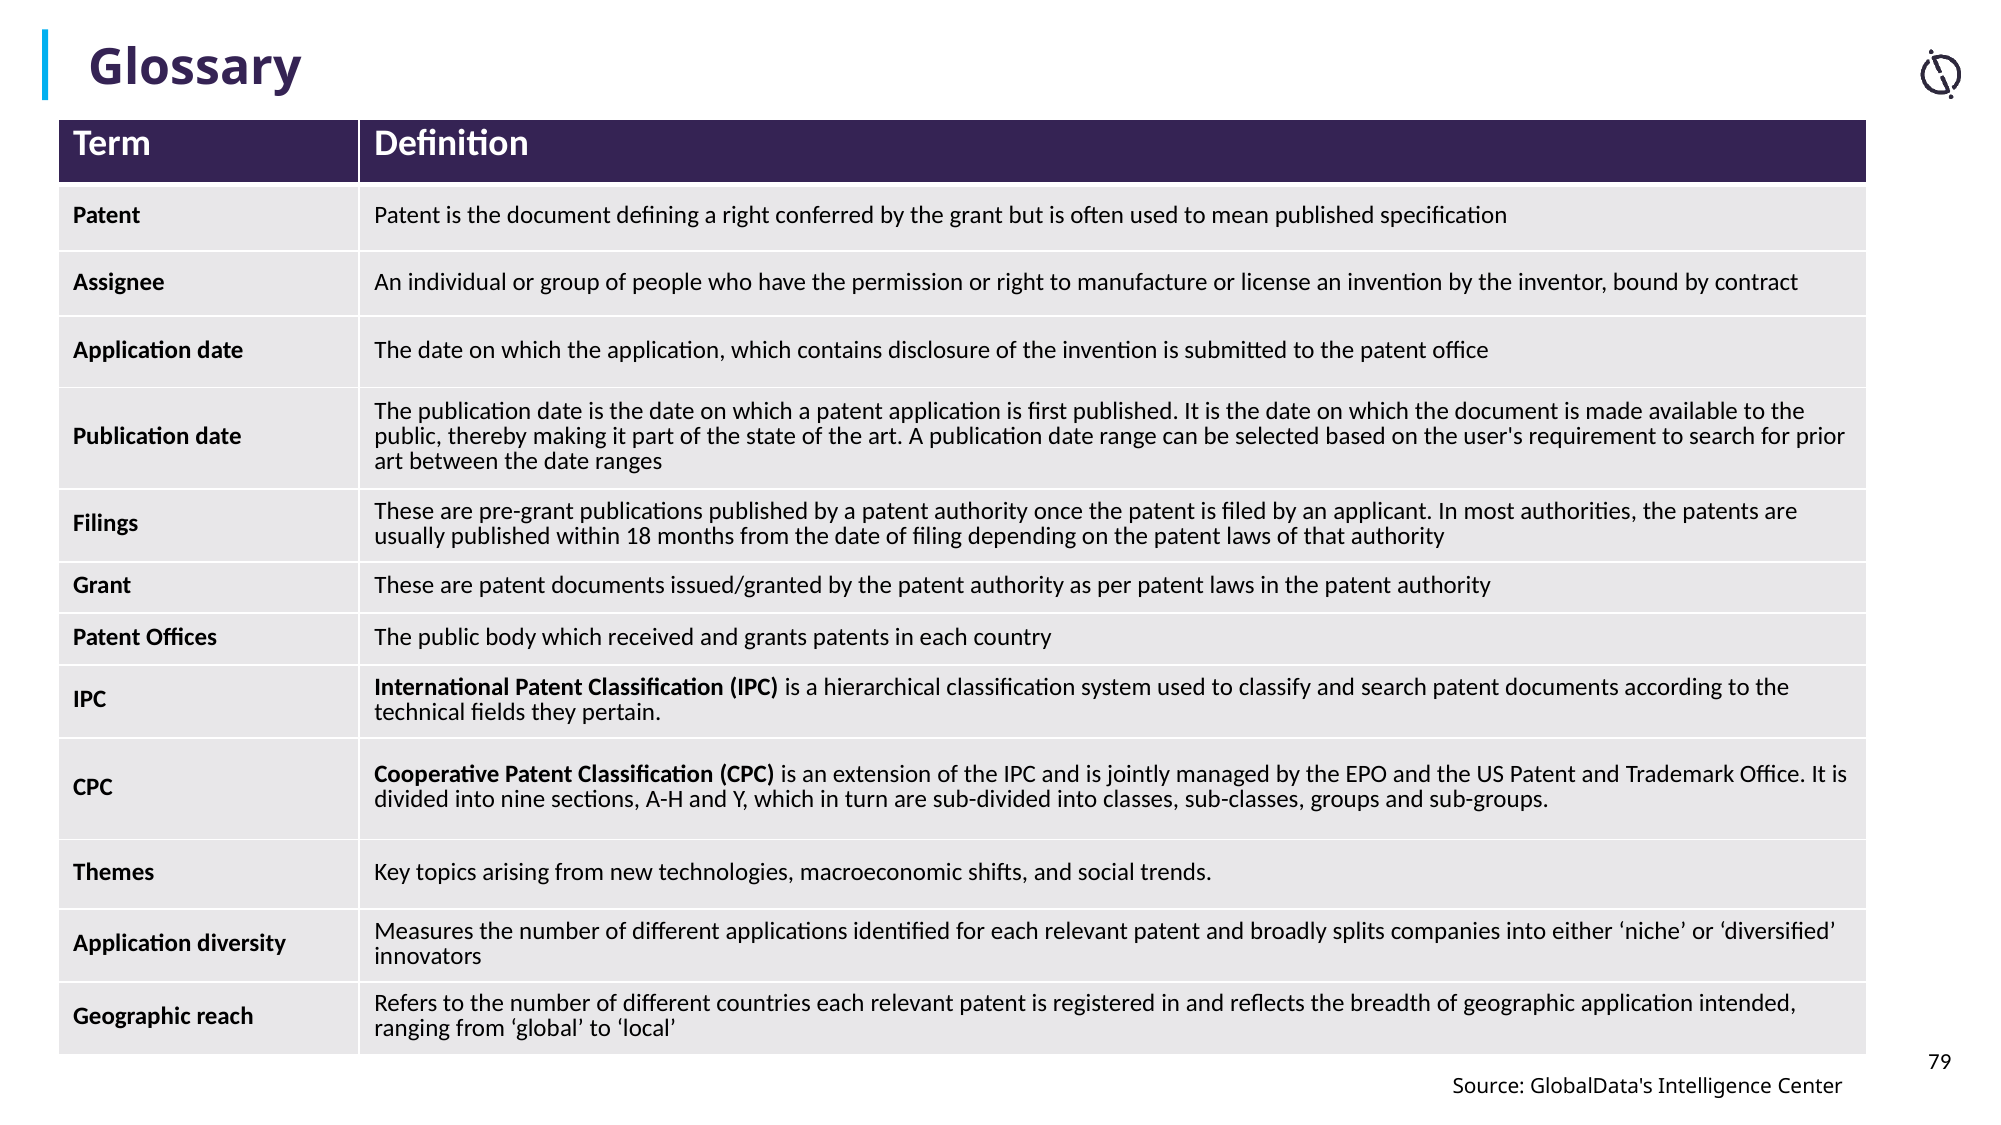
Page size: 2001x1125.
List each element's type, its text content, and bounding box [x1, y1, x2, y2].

table_header Term [59, 120, 358, 182]
table_cell Key topics arising from new technologies, macroeconomic shifts, and social trends. [360, 840, 1866, 908]
picture [1920, 49, 1961, 99]
table_cell Measures the number of different applications identified for each relevant patent and broadly splits companies into either ‘niche’ or ‘diversified’ innovators [360, 910, 1866, 981]
table_cell Application date [59, 317, 358, 387]
table_cell Cooperative Patent Classification (CPC) is an extension of the IPC and is jointly managed by the EPO and the US Patent and Trademark Office. It is divided into nine sections, A-H and Y, which in turn are sub-divided into classes, sub-classes, groups and sub-groups. [360, 739, 1866, 839]
list Glossary [41, 35, 1884, 94]
table_cell Themes [59, 840, 358, 908]
table_cell IPC [59, 666, 358, 737]
table_cell The publication date is the date on which a patent application is first published. It is the date on which the document is made available to the public, thereby making it part of the state of the art. A publication date range can be selected based on the user's requirement to search for prior art between the date ranges [360, 388, 1866, 488]
table_cell The date on which the application, which contains disclosure of the invention is submitted to the patent office [360, 317, 1866, 387]
table_cell Grant [59, 563, 358, 612]
table_cell Application diversity [59, 910, 358, 981]
table_cell Geographic reach [59, 983, 358, 1054]
table_header Definition [360, 120, 1866, 182]
table_cell An individual or group of people who have the permission or right to manufacture or license an invention by the inventor, bound by contract [360, 252, 1866, 315]
table_cell Publication date [59, 388, 358, 488]
table_cell Assignee [59, 252, 358, 315]
table_cell Patent Offices [59, 614, 358, 664]
table_cell International Patent Classification (IPC) is a hierarchical classification system used to classify and search patent documents according to the technical fields they pertain. [360, 666, 1866, 737]
table_cell Patent [59, 187, 358, 250]
table_cell These are patent documents issued/granted by the patent authority as per patent laws in the patent authority [360, 563, 1866, 612]
table_cell These are pre-grant publications published by a patent authority once the patent is filed by an applicant. In most authorities, the patents are usually published within 18 months from the date of filing depending on the patent laws of that authority [360, 490, 1866, 561]
table_cell CPC [59, 739, 358, 839]
table_cell Refers to the number of different countries each relevant patent is registered in and reflects the breadth of geographic application intended, ranging from ‘global’ to ‘local’ [360, 983, 1866, 1054]
table_cell Filings [59, 490, 358, 561]
table_cell The public body which received and grants patents in each country [360, 614, 1866, 664]
table_cell Patent is the document defining a right conferred by the grant but is often used to mean published specification [360, 187, 1866, 250]
